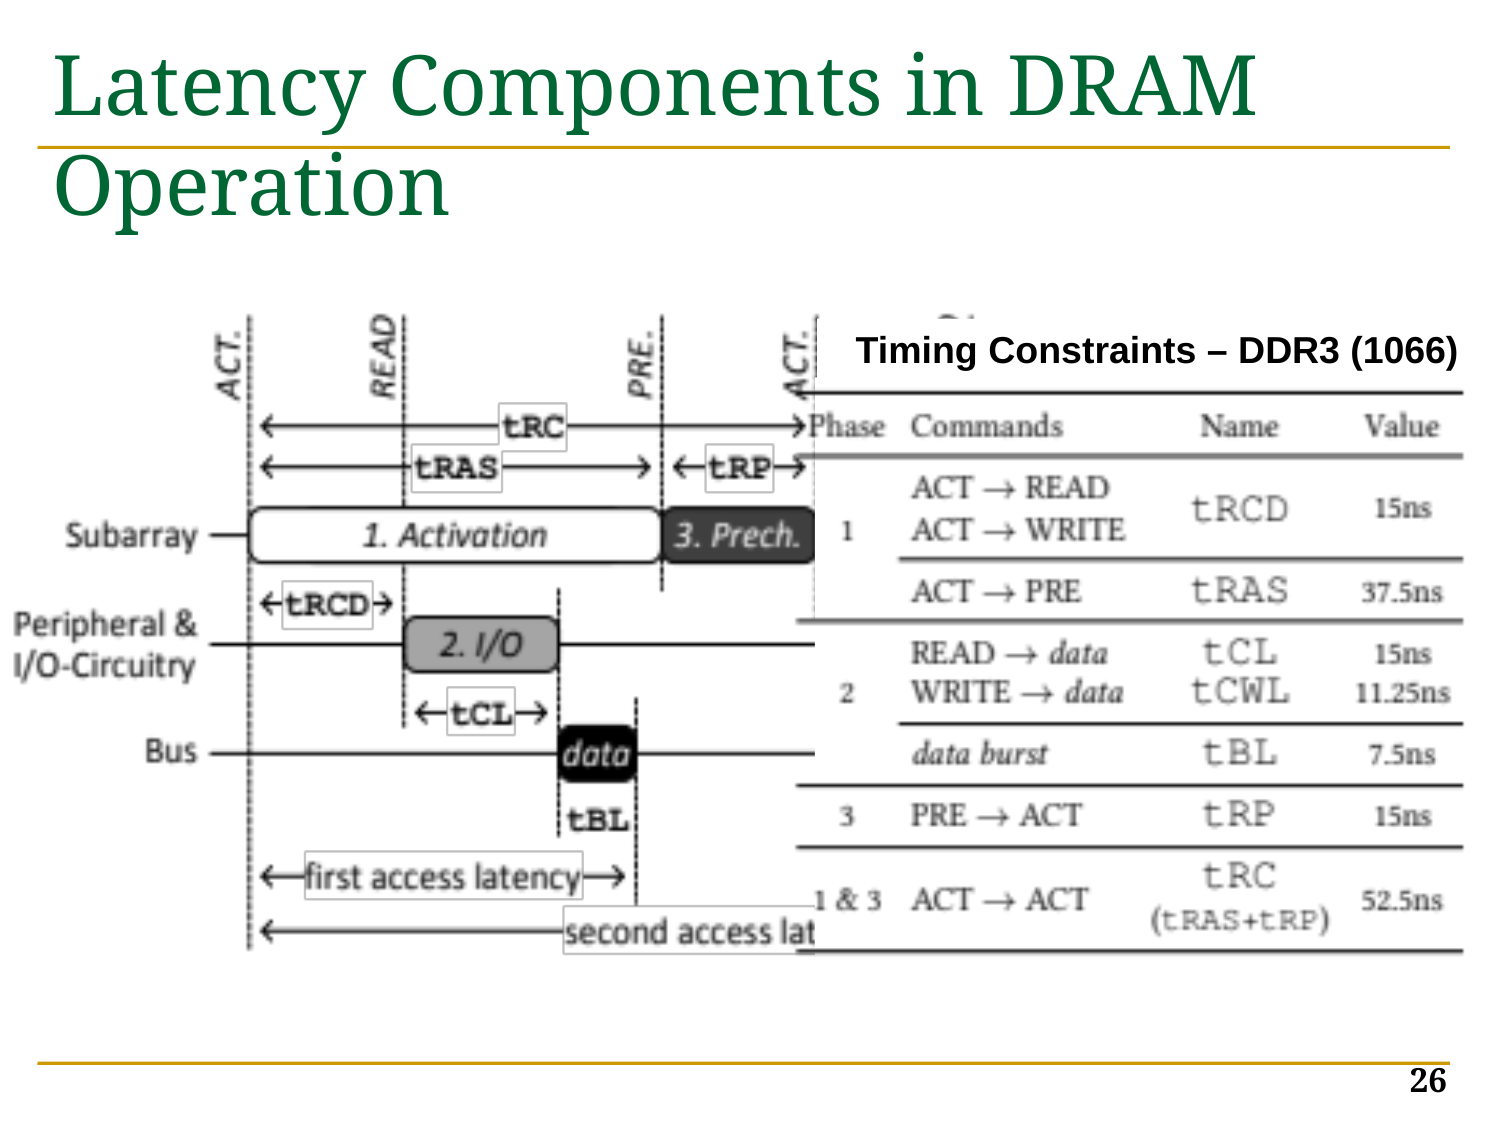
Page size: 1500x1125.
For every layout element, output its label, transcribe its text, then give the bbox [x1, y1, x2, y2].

picture [0, 278, 1336, 959]
title Latency Components in DRAM Operation [37, 24, 1500, 200]
slide_number 26 [1111, 1036, 1462, 1112]
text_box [762, 318, 1500, 980]
